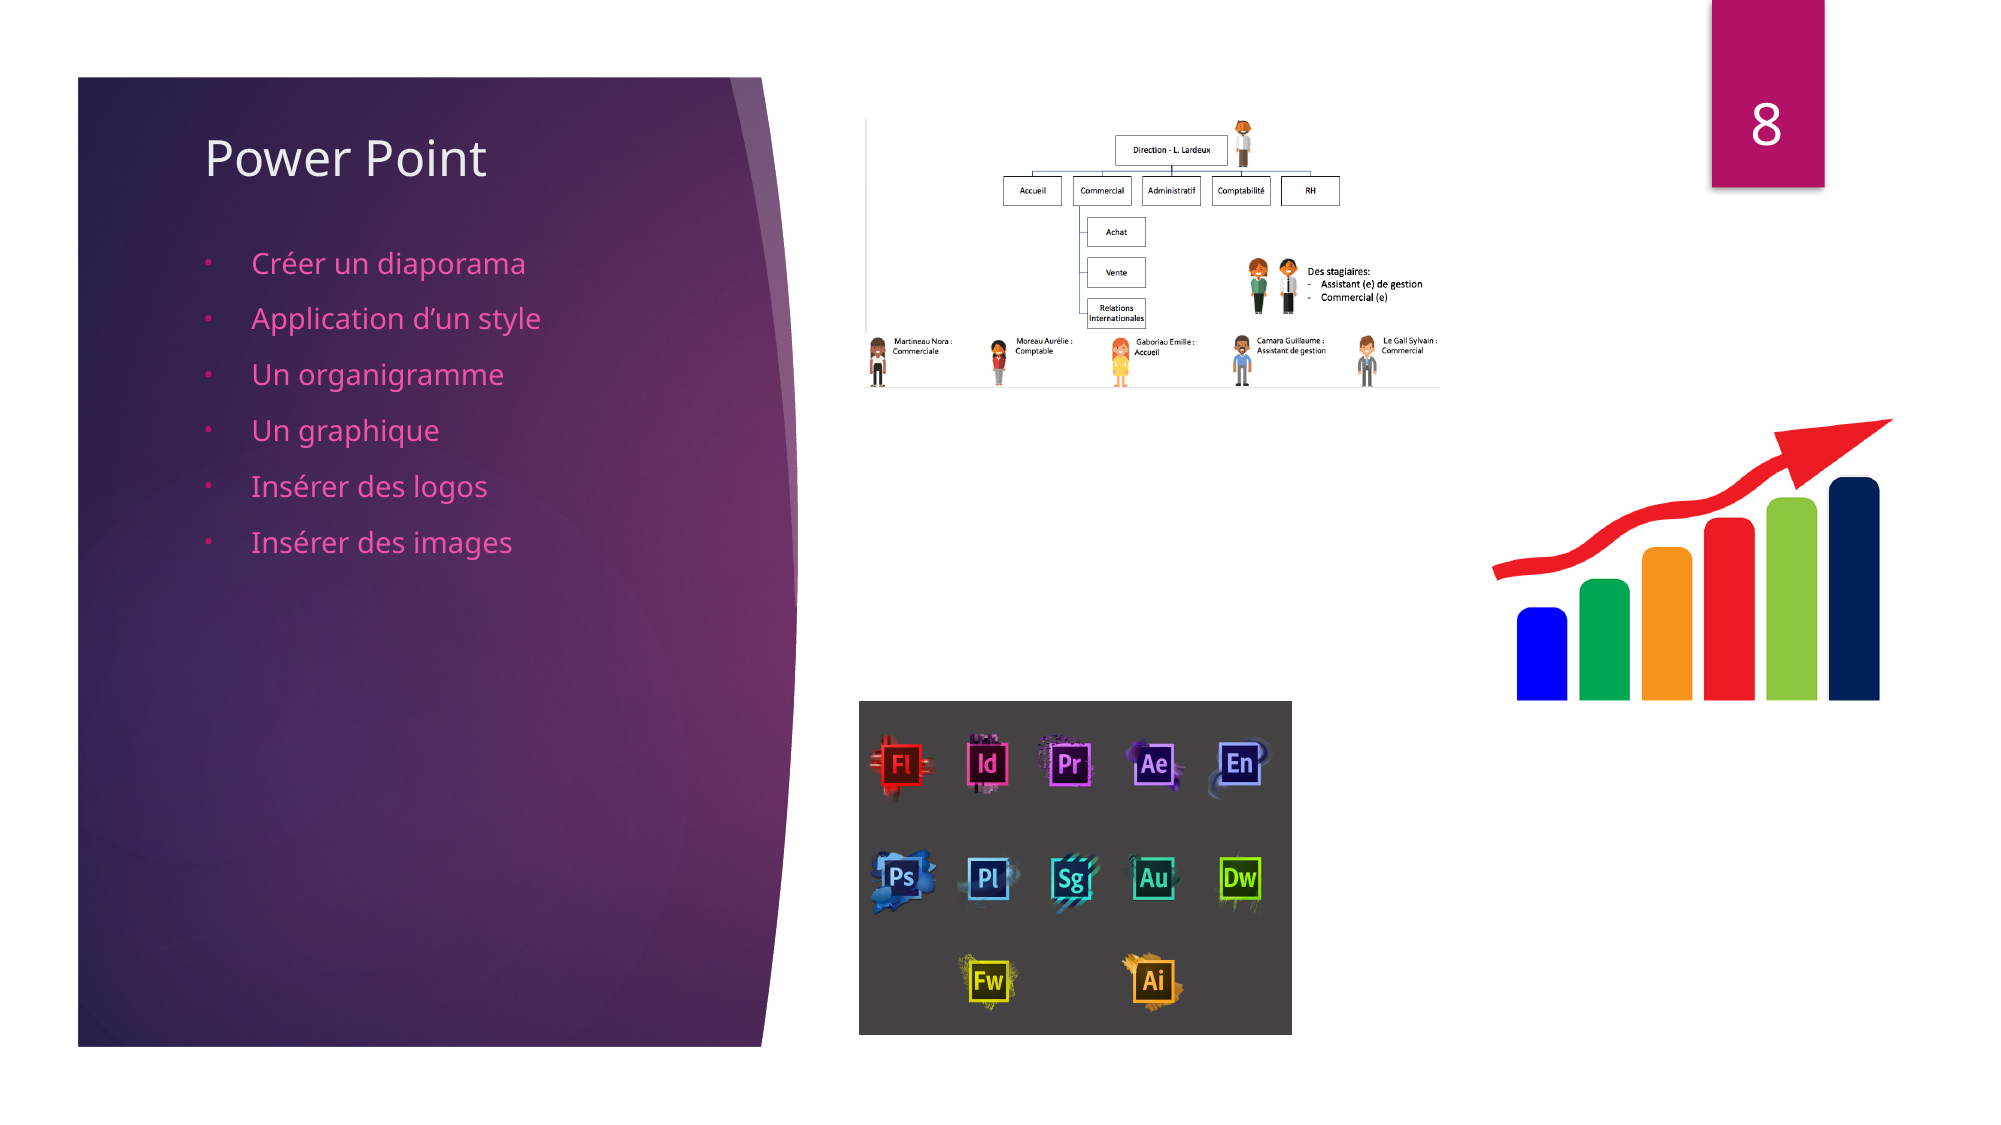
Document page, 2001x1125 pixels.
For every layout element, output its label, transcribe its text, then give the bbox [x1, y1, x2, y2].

picture [79, 78, 797, 1046]
title Power Point [189, 19, 648, 237]
slide_number 8 [1698, 48, 1836, 175]
list Créer un diaporama Application d’un style Un organigramme Un graphique Insérer des logos Insérer des images [189, 237, 648, 989]
picture [865, 119, 1972, 744]
picture [859, 701, 1292, 1035]
